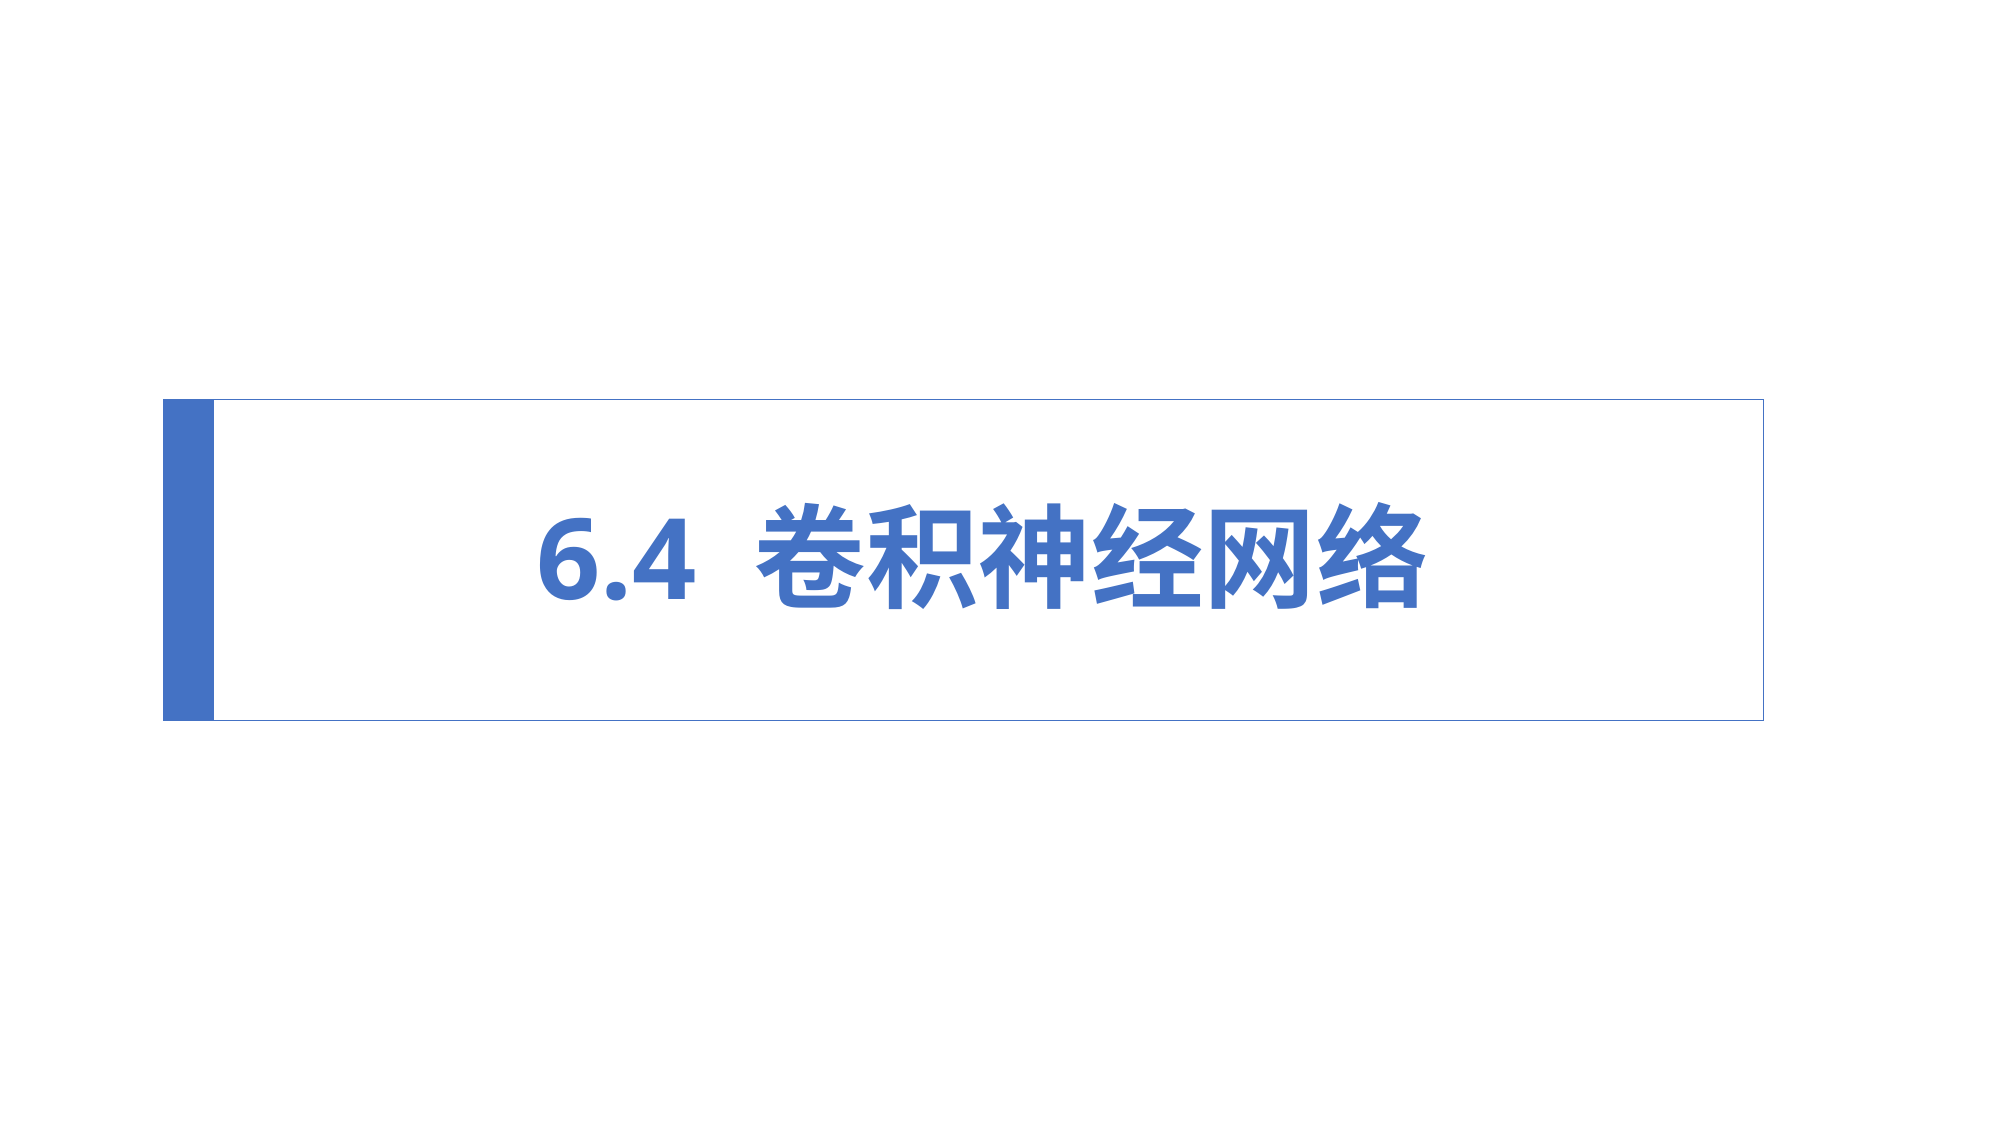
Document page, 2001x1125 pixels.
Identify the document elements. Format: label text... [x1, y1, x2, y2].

title 6.4 卷积神经网络 [232, 439, 1733, 688]
